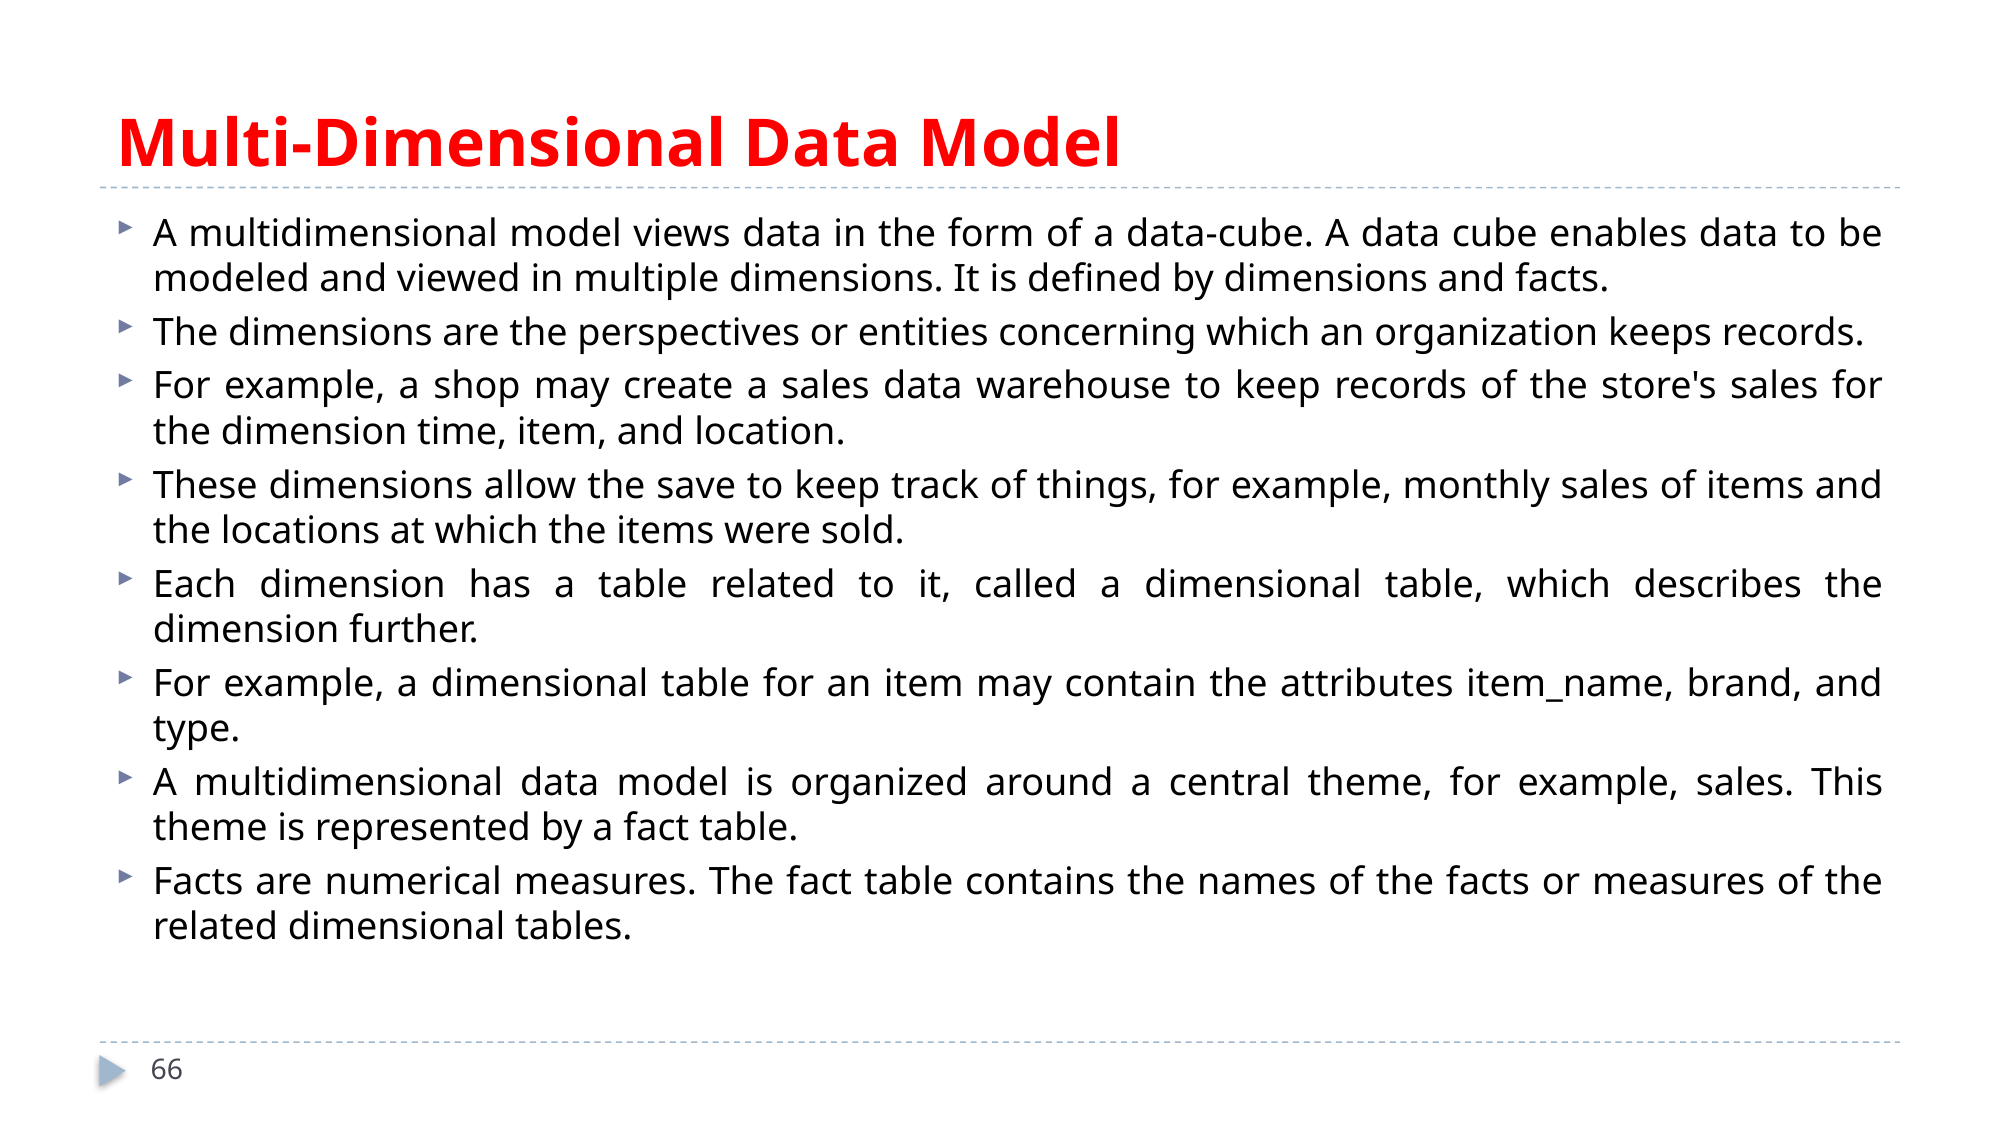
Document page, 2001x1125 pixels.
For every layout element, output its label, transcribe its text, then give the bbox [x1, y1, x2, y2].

title Multi-Dimensional Data Model [99, 24, 1900, 188]
list A multidimensional model views data in the form of a data-cube. A data cube enables data to be modeled and viewed in multiple dimensions. It is defined by dimensions and facts. The dimensions are the perspectives or entities concerning which an organization keeps records. For example, a shop may create a sales data warehouse to keep records of the store's sales for the dimension time, item, and location. These dimensions allow the save to keep track of things, for example, monthly sales of items and the locations at which the items were sold. Each dimension has a table related to it, called a dimensional table, which describes the dimension further. For example, a dimensional table for an item may contain the attributes item_name, brand, and type. A multidimensional data model is organized around a central theme, for example, sales. This theme is represented by a fact table. Facts are numerical measures. The fact table contains the names of the facts or measures of the related dimensional tables. [99, 200, 1900, 1010]
slide_number 66 [133, 1042, 568, 1103]
